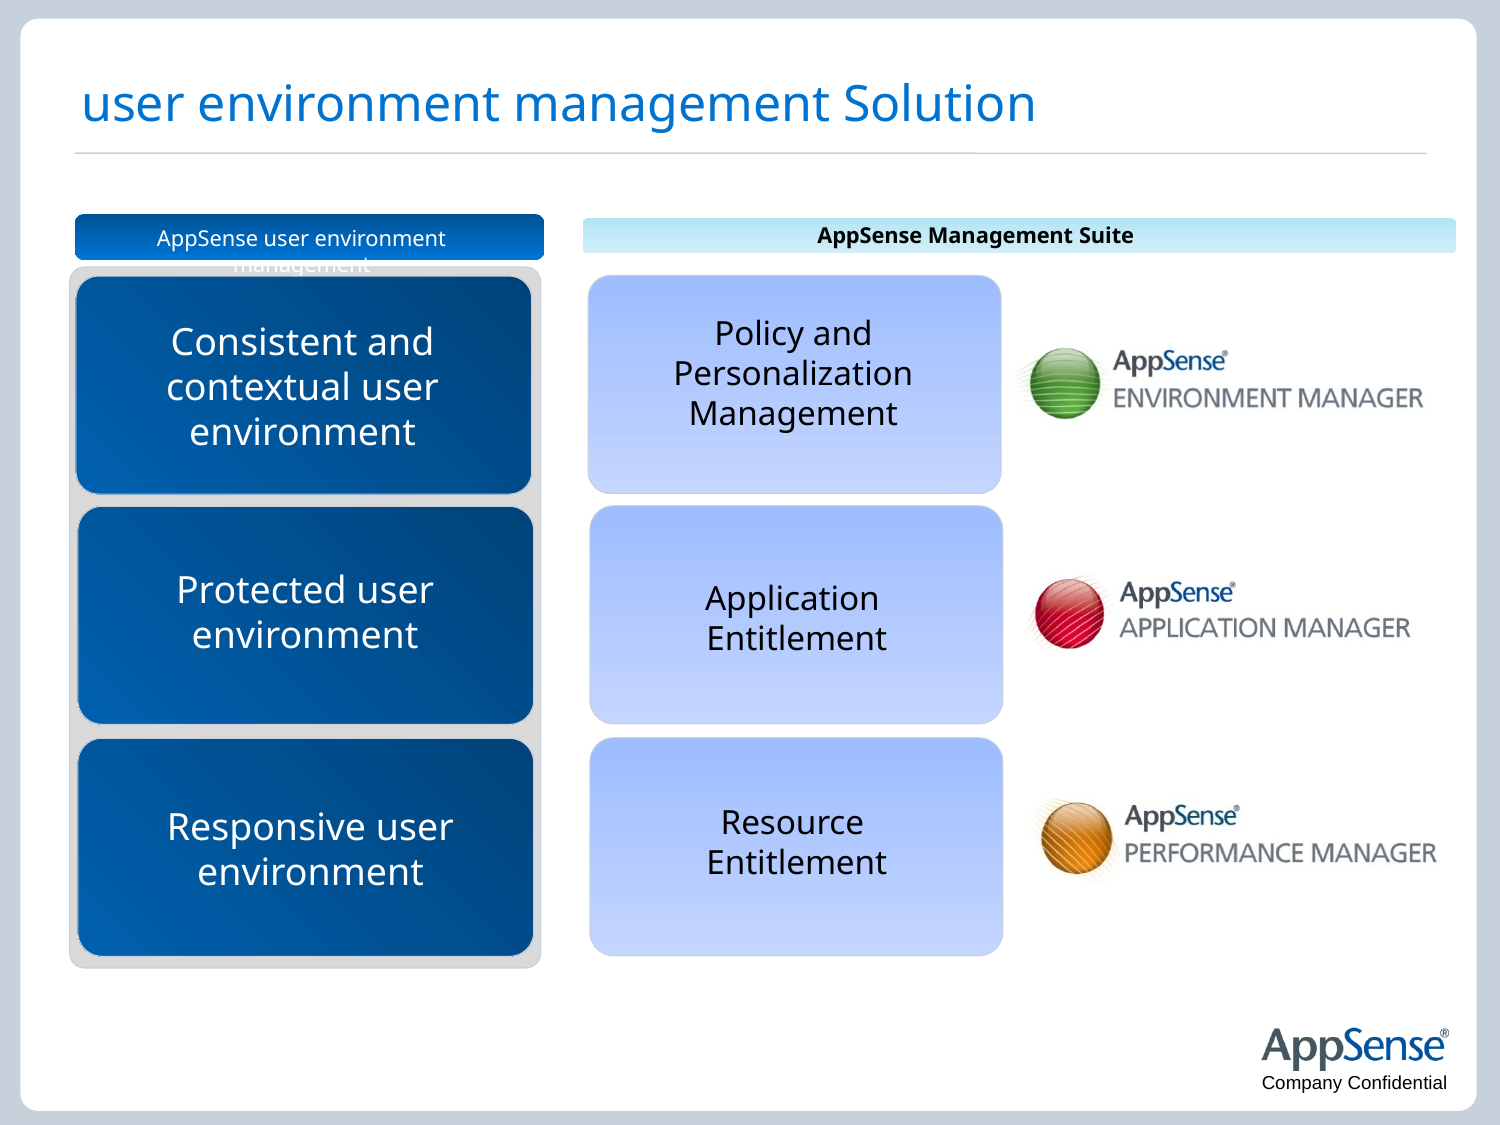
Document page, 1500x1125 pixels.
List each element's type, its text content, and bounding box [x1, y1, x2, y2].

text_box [74, 275, 532, 495]
picture [1014, 559, 1446, 657]
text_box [74, 213, 545, 261]
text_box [77, 738, 541, 957]
picture [1016, 786, 1443, 884]
text_box [67, 268, 543, 971]
picture [1010, 337, 1438, 434]
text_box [589, 737, 1005, 956]
picture [1261, 1027, 1449, 1071]
text_box user environment management Solution [66, 50, 1500, 152]
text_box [589, 505, 1005, 724]
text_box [77, 506, 534, 725]
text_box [587, 275, 1002, 494]
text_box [582, 214, 1457, 258]
